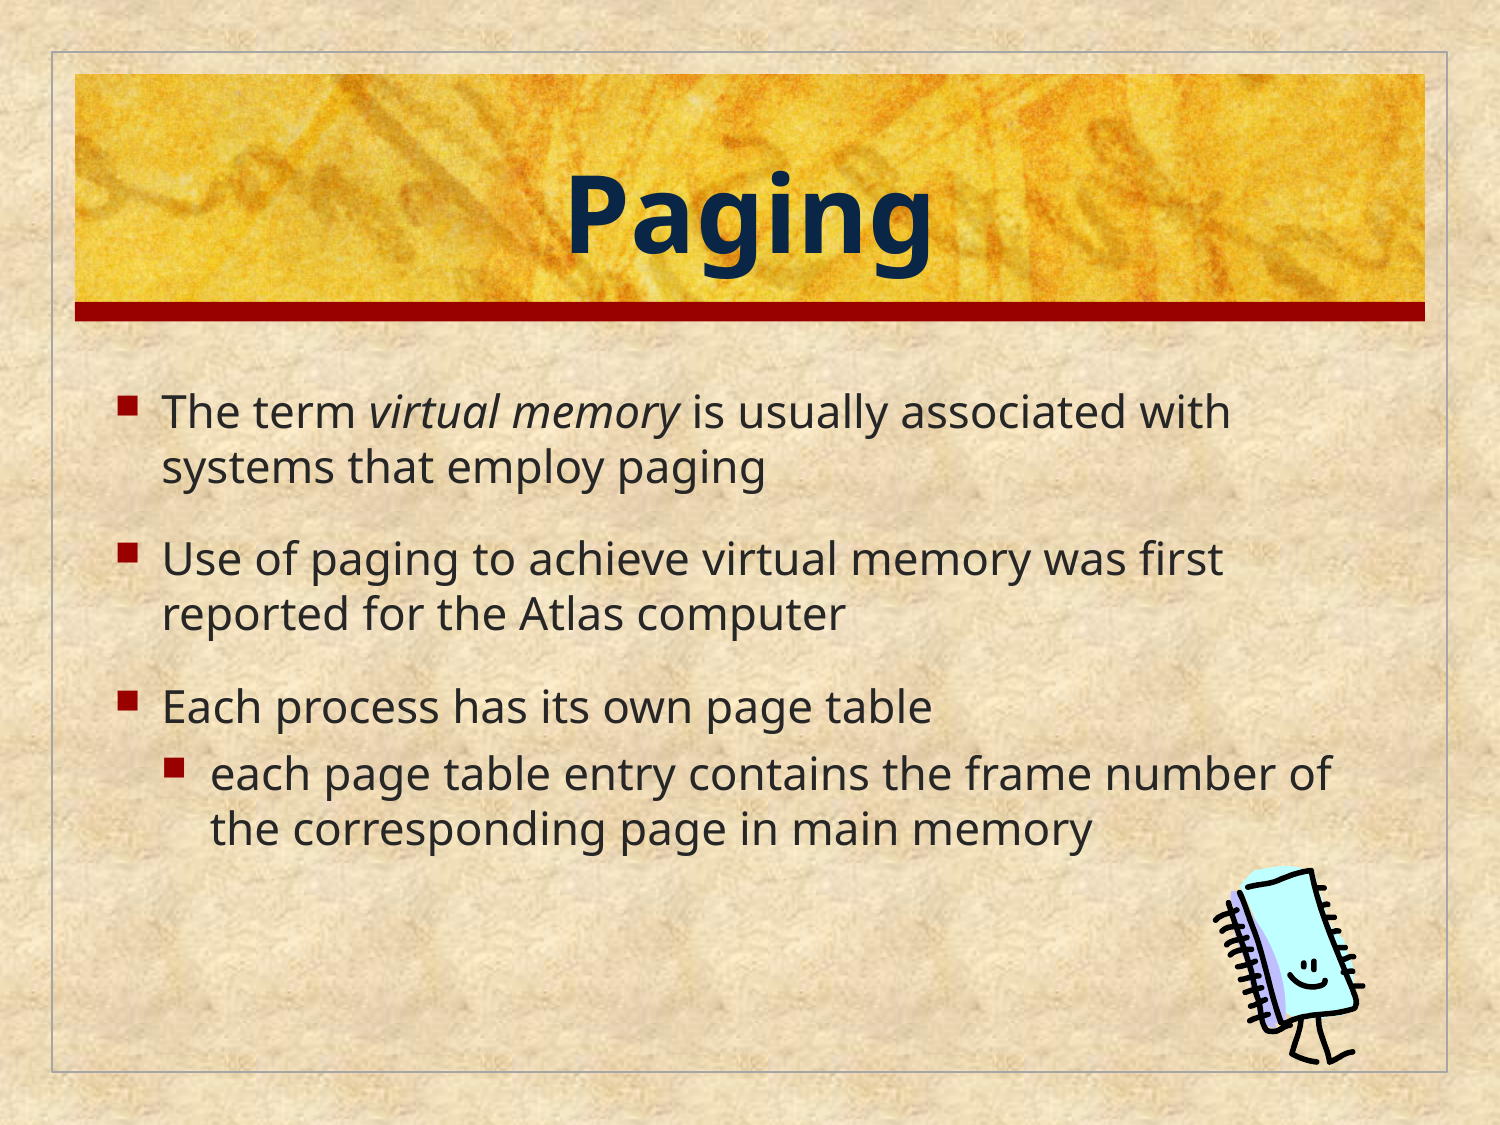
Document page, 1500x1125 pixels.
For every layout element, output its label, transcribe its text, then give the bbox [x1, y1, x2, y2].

picture [0, 0, 1500, 1125]
title Paging [108, 74, 1392, 275]
list The term virtual memory is usually associated with systems that employ paging Use of paging to achieve virtual memory was first reported for the Atlas computer Each process has its own page table each page table entry contains the frame number of the corresponding page in main memory [99, 375, 1413, 1005]
